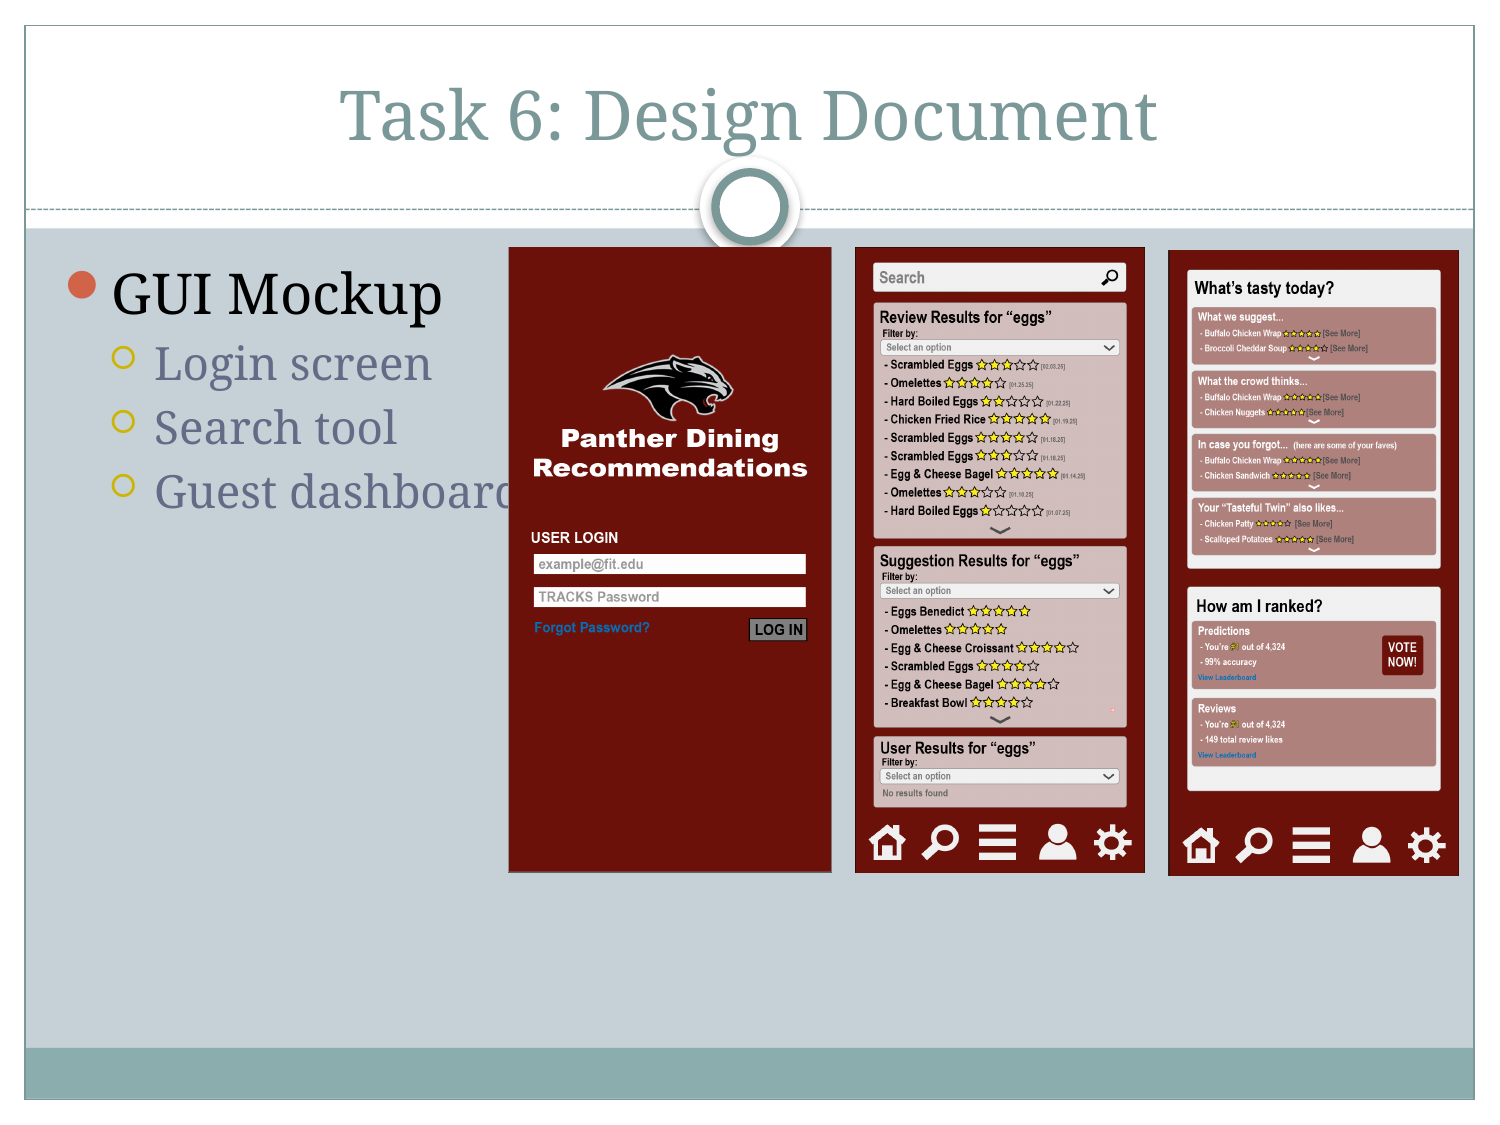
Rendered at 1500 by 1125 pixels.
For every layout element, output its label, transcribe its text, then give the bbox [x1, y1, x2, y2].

picture [1168, 250, 1460, 876]
picture [507, 247, 832, 874]
picture [855, 247, 1145, 874]
list GUI Mockup Login screen Search tool Guest dashboard [49, 250, 1445, 1001]
title Task 6: Design Document [49, 37, 1450, 162]
